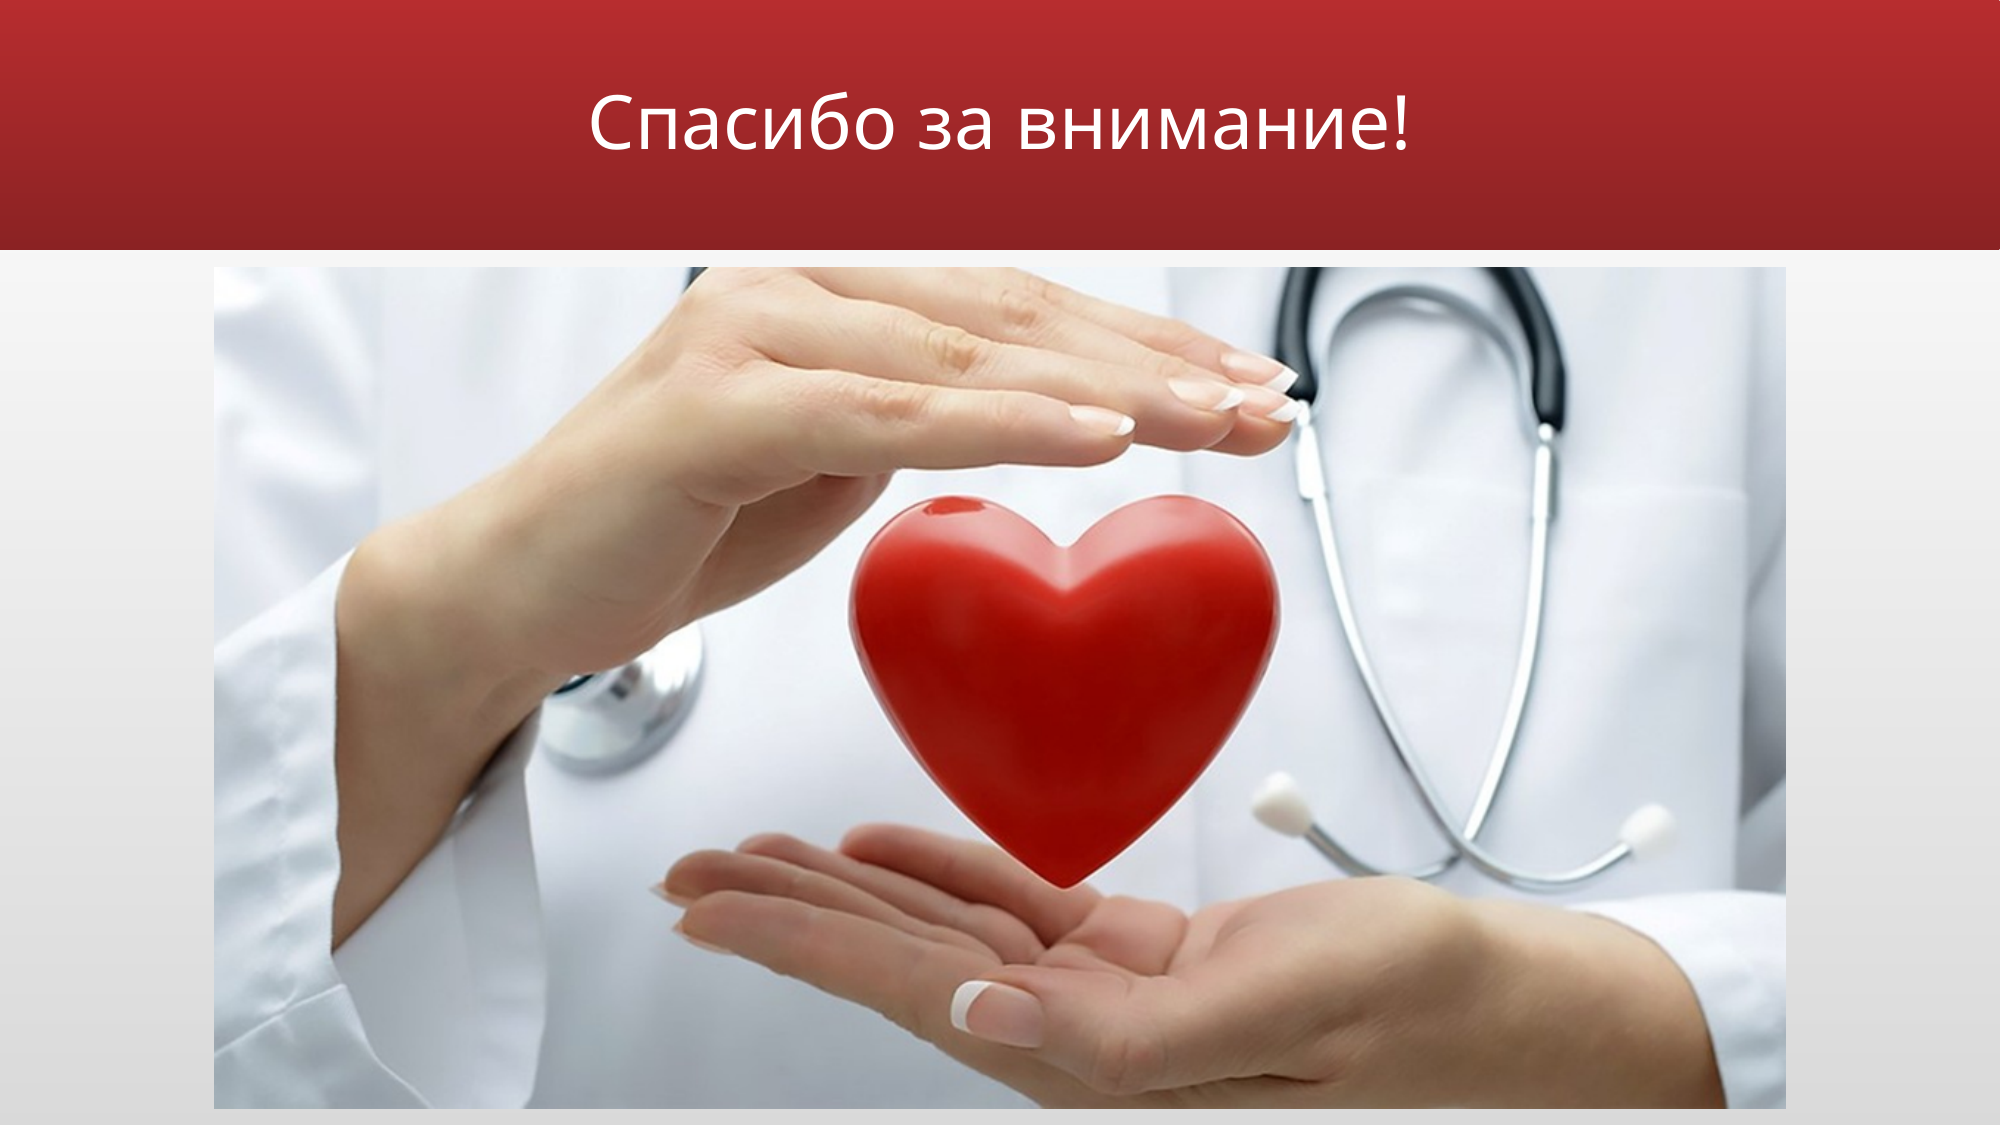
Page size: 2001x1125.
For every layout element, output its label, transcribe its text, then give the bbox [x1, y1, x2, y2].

picture [214, 267, 1904, 1109]
title Спасибо за внимание! [174, 16, 1825, 234]
